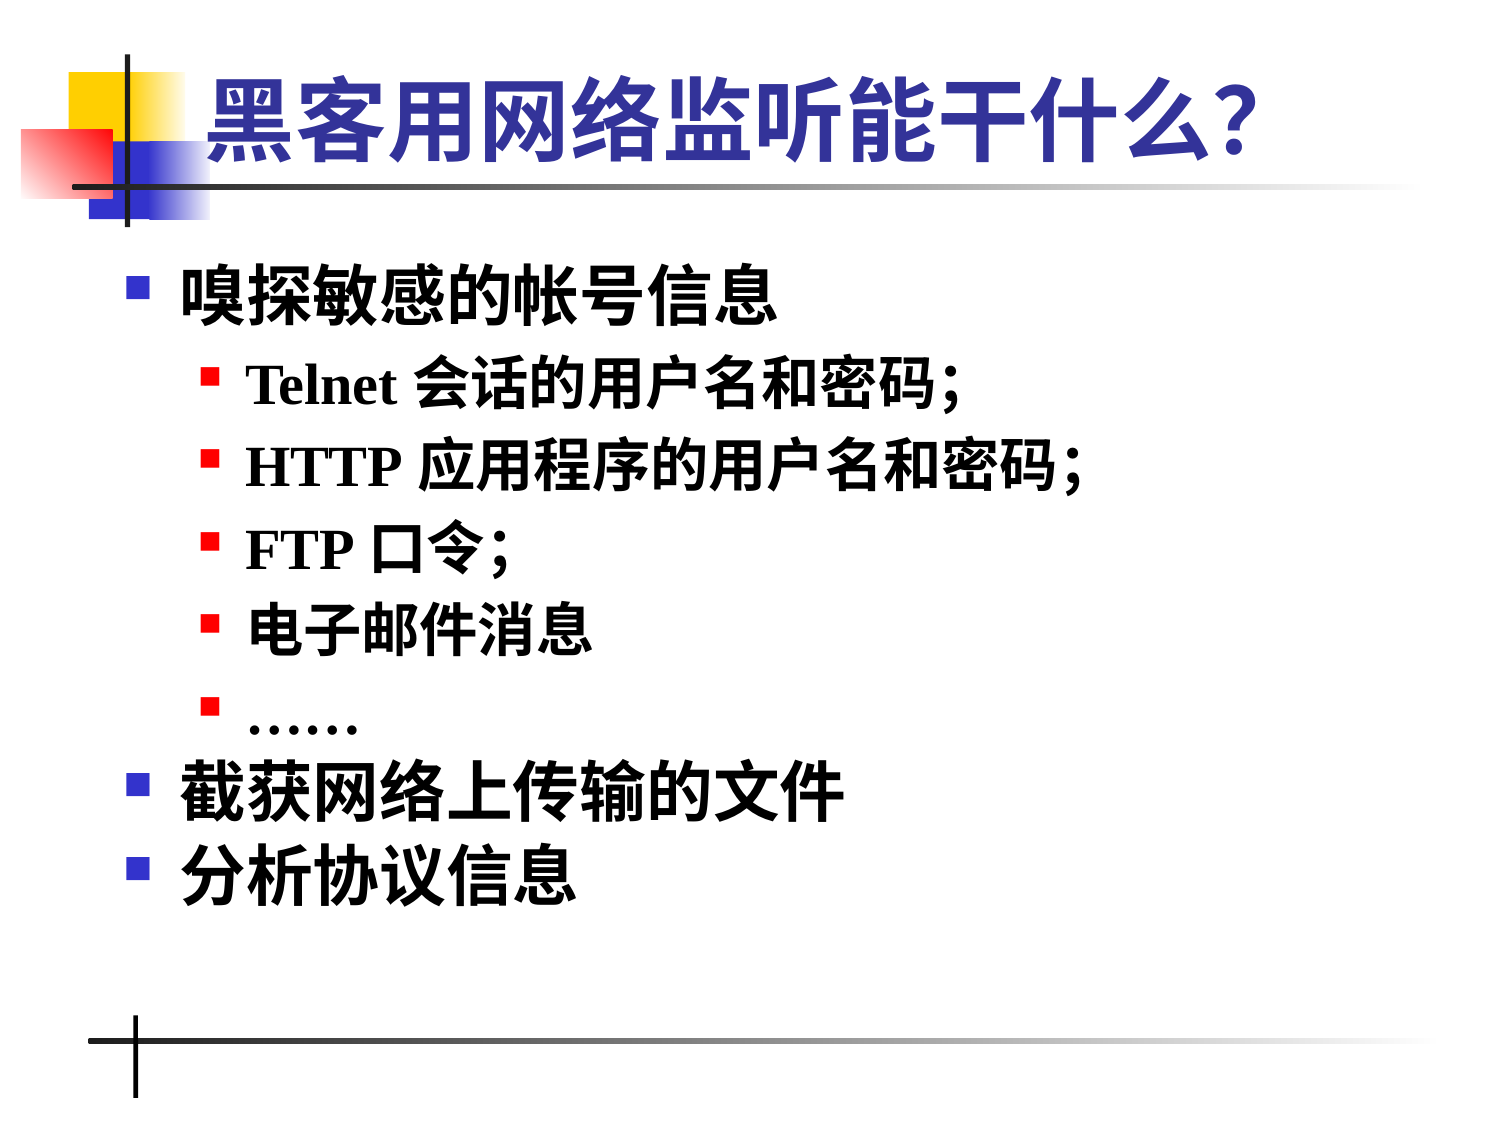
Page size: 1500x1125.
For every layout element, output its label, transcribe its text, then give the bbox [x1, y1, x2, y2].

title 黑客用网络监听能干什么？ [188, 23, 1468, 181]
list 嗅探敏感的帐号信息 Telnet会话的用户名和密码； HTTP应用程序的用户名和密码； FTP口令； 电子邮件消息 …… 截获网络上传输的文件 分析协议信息 [107, 254, 1384, 931]
